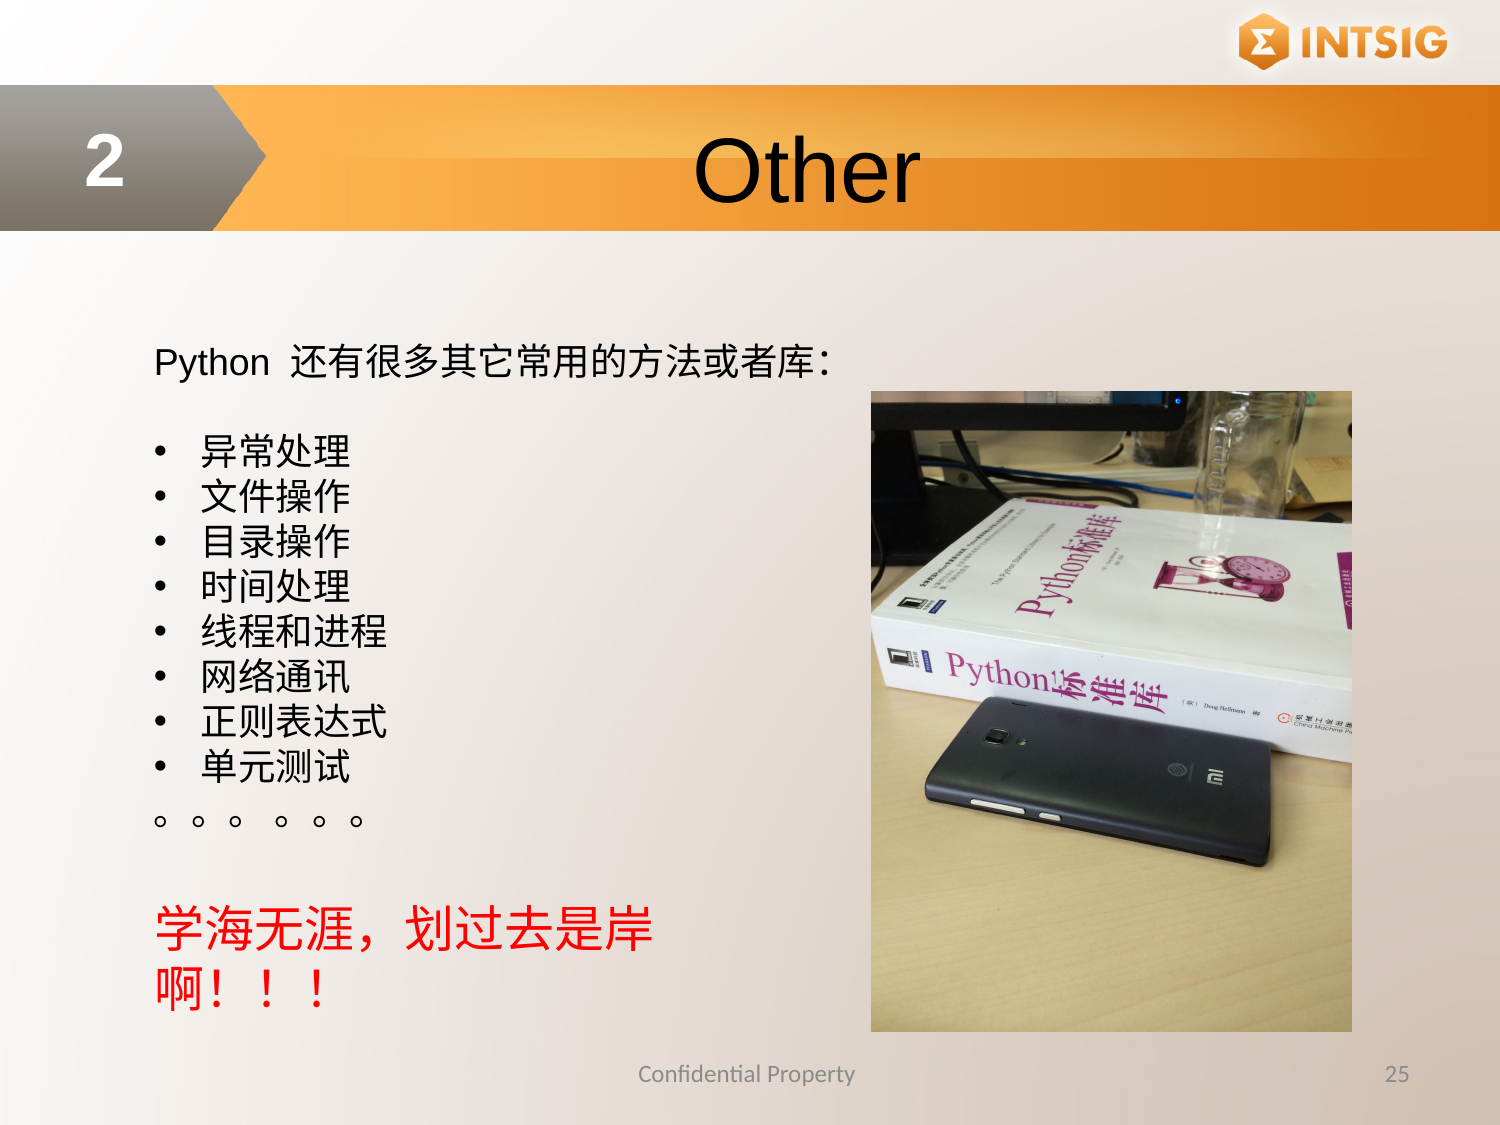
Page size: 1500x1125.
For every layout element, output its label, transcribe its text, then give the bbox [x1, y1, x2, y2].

text_box [74, 356, 866, 1032]
text_box 学海无涯，划过去是岸啊！！！ [139, 890, 846, 1026]
text_box Python 还有很多其它常用的方法或者库： 异常处理 文件操作 目录操作 时间处理 线程和进程 网络通讯 正则表达式 单元测试 。。。 。。。 [139, 330, 1299, 840]
text_box [1299, 356, 1425, 1032]
footer Confidential Property [512, 1042, 988, 1103]
picture [0, 0, 1500, 1125]
slide_number 25 [1074, 1042, 1425, 1103]
text_box 2 [70, 103, 140, 209]
text_box Other [277, 103, 1338, 229]
